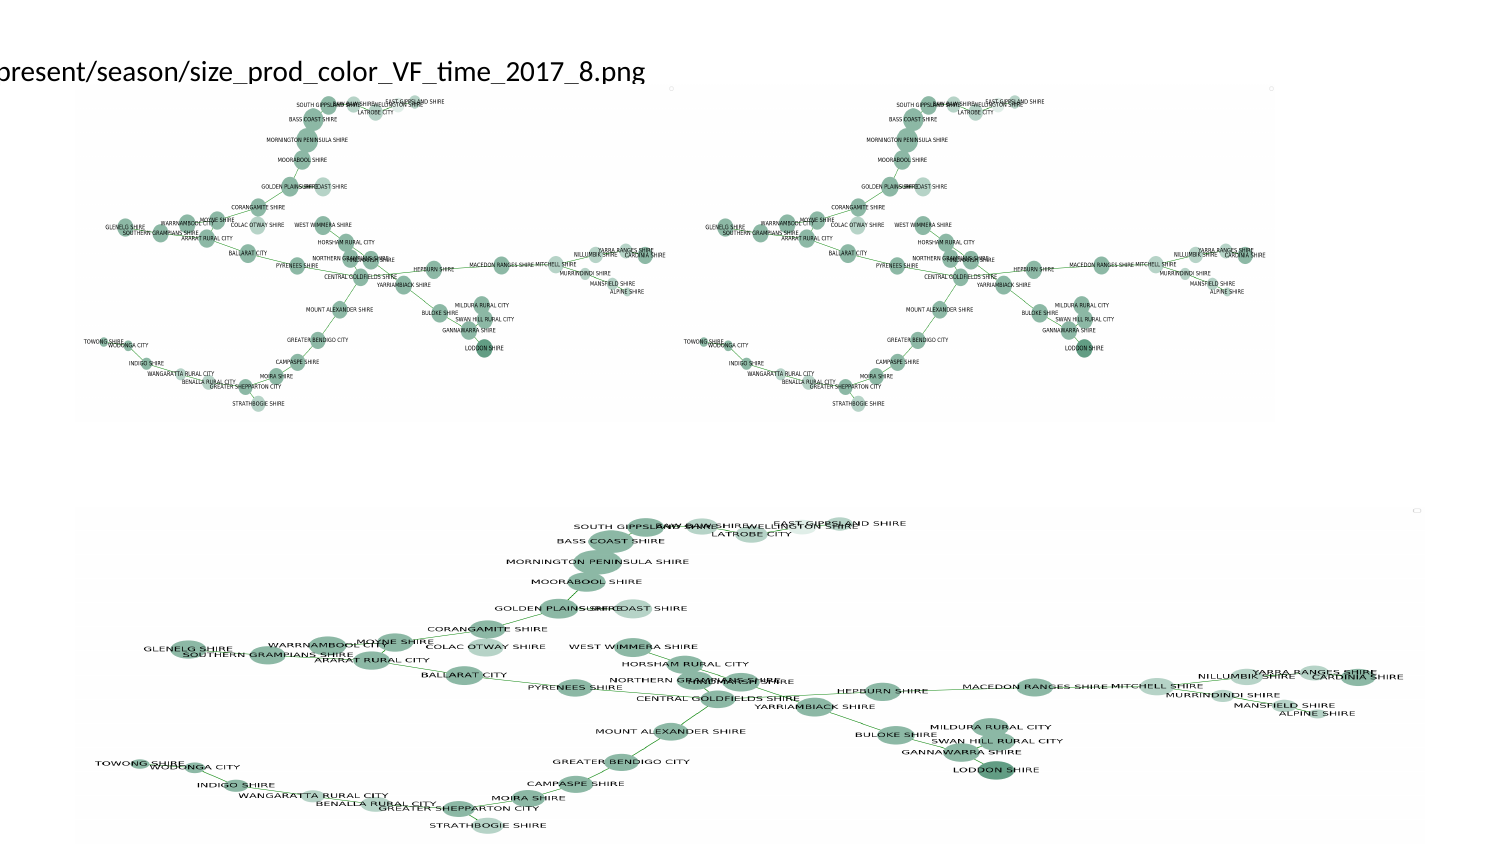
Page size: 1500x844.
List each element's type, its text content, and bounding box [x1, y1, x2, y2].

text_box /mnt/y/Code/Analysis/graph/Graph_figures/VIC_LGA/present/season/size_prod_color_VF_time_2017_8.png [0, 0, 661, 95]
picture [74, 506, 1426, 844]
picture [74, 84, 1276, 423]
